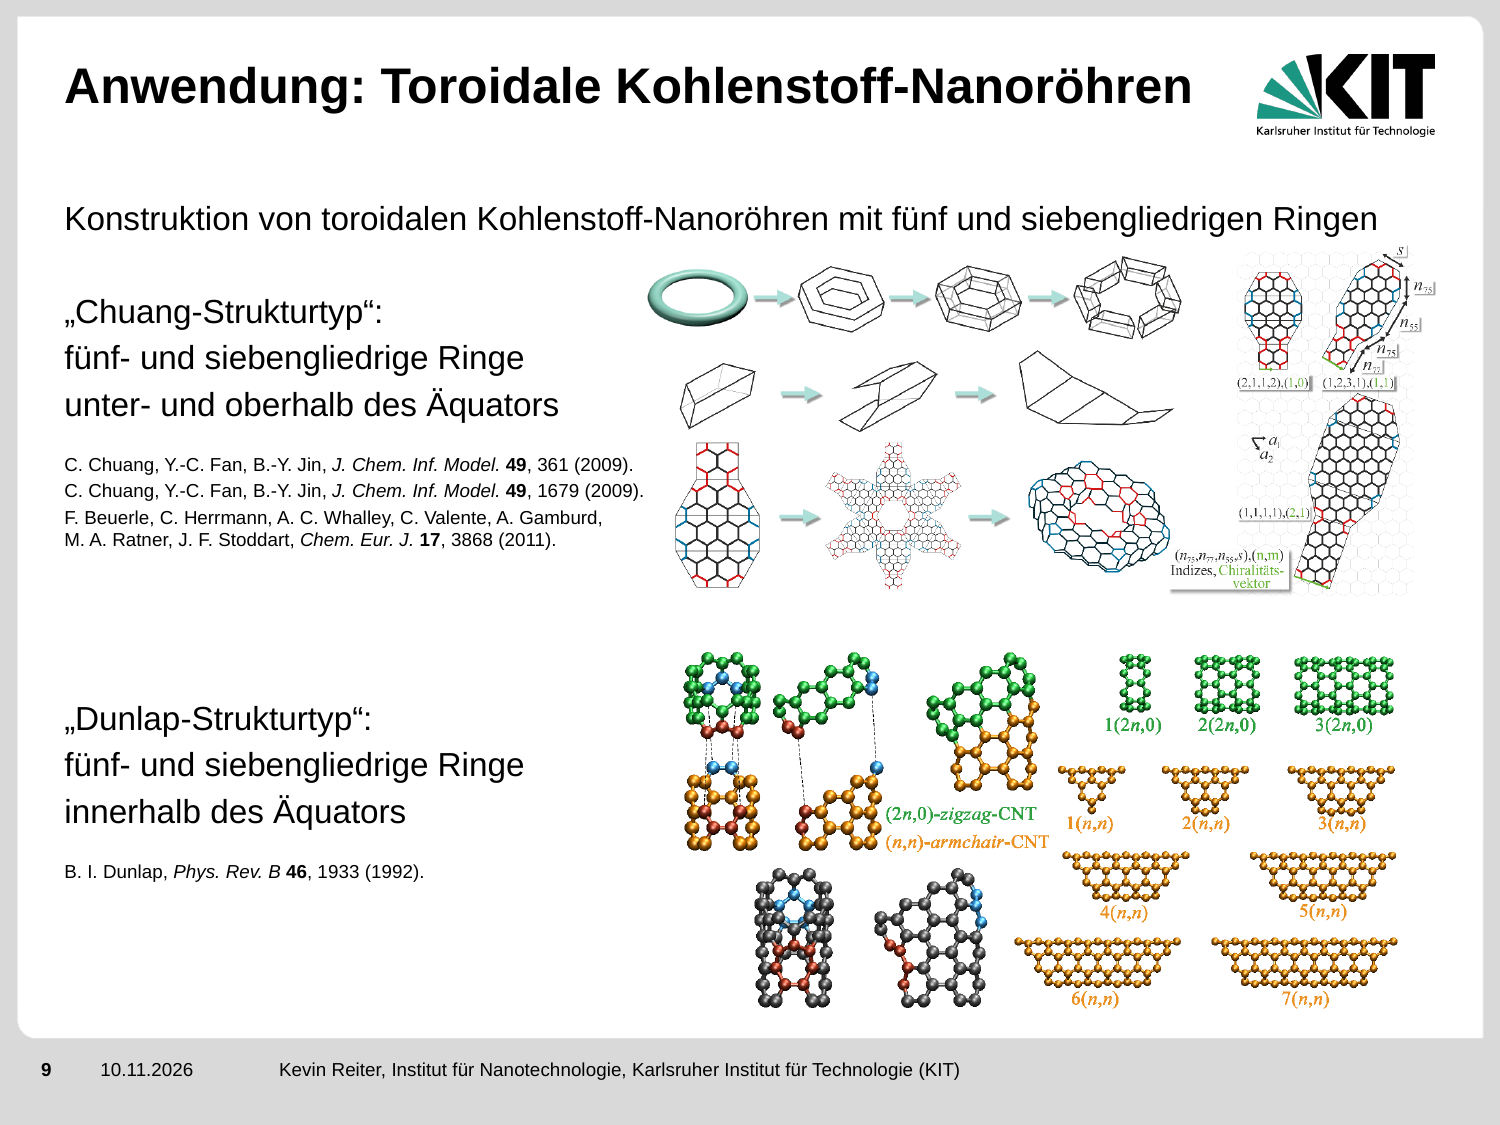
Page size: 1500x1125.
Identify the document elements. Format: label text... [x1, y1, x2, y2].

list Konstruktion von toroidalen Kohlenstoff-Nanoröhren mit fünf und siebengliedrigen Ringen „Chuang-Strukturtyp“: fünf- und siebengliedrige Ringe unter- und oberhalb des Äquators C. Chuang, Y.-C. Fan, B.-Y. Jin, J. Chem. Inf. Model. 49, 361 (2009). C. Chuang, Y.-C. Fan, B.-Y. Jin, J. Chem. Inf. Model. 49, 1679 (2009). F. Beuerle, C. Herrmann, A. C. Whalley, C. Valente, A. Gamburd, M. A. Ratner, J. F. Stoddart, Chem. Eur. J. 17, 3868 (2011). „Dunlap-Strukturtyp“: fünf- und siebengliedrige Ringe innerhalb des Äquators B. I. Dunlap, Phys. Rev. B 46, 1933 (1992). [64, 196, 1436, 1000]
title Anwendung: Toroidale Kohlenstoff-Nanoröhren [64, 21, 1198, 174]
picture [0, 0, 1500, 1125]
footer Kevin Reiter, Institut für Nanotechnologie, Karlsruher Institut für Technologie (KIT) [279, 1057, 976, 1117]
